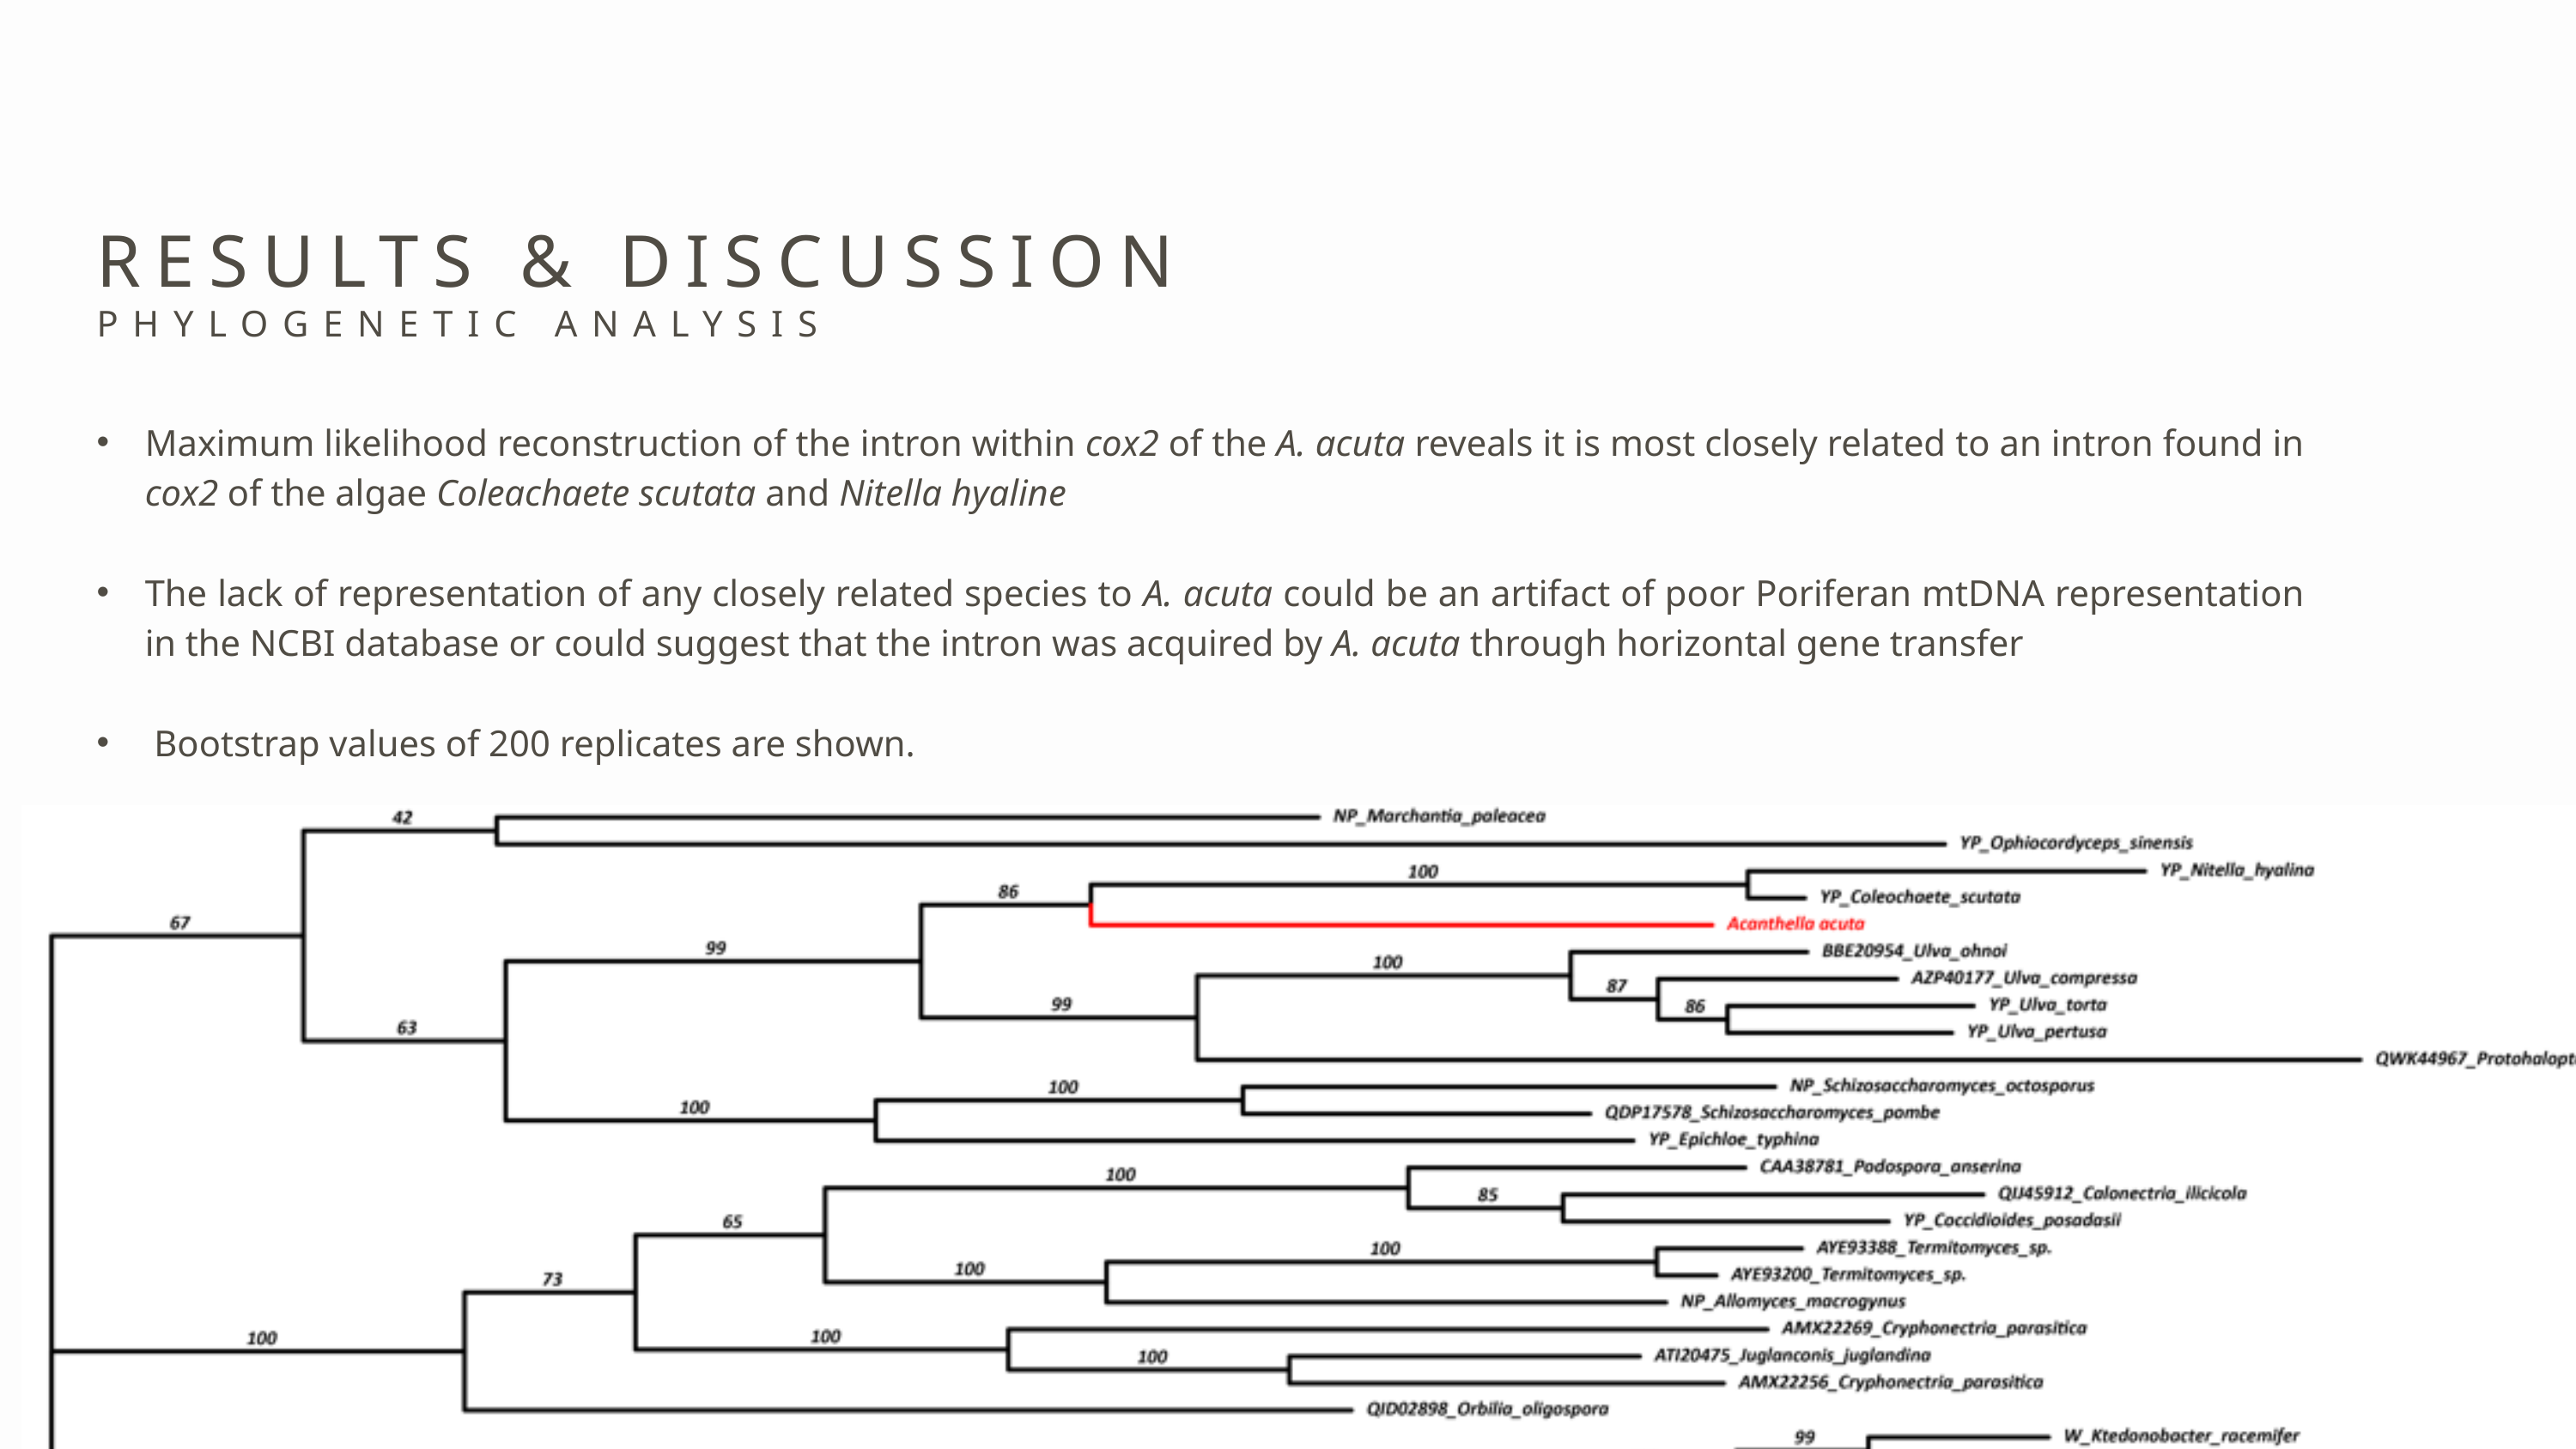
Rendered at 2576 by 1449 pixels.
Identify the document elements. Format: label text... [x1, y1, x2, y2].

picture [21, 805, 2576, 1449]
text_box Maximum likelihood reconstruction of the intron within cox2 of the A. acuta reveals it is most closely related to an intron found in cox2 of the algae Coleachaete scutata and Nitella hyaline The lack of representation of any closely related species to A. acuta could be an artifact of poor Poriferan mtDNA representation in the NCBI database or could suggest that the intron was acquired by A. acuta through horizontal gene transfer Bootstrap values of 200 replicates are shown. [96, 413, 2305, 764]
text_box RESULTS & DISCUSSION PHYLOGENETIC ANALYSIS [96, 201, 1417, 345]
